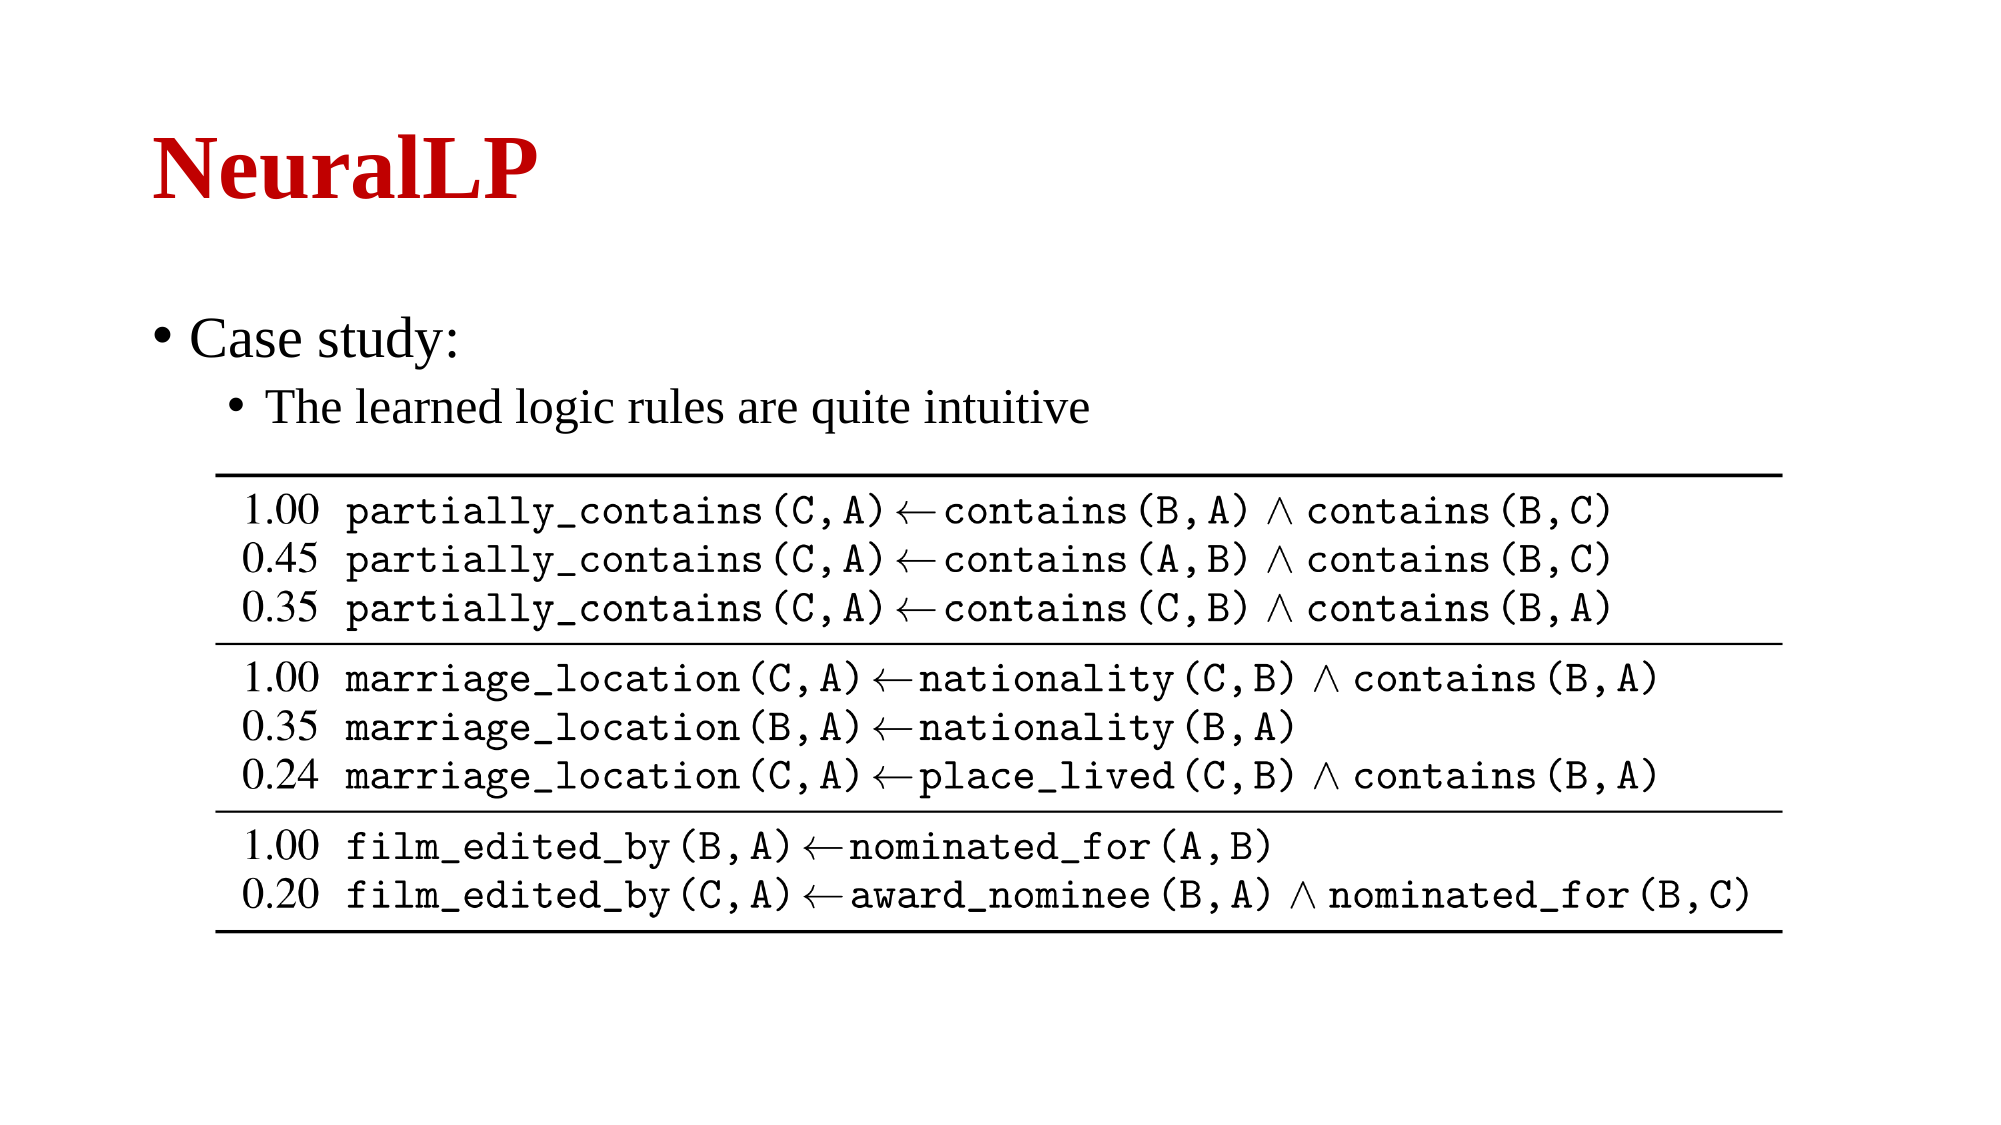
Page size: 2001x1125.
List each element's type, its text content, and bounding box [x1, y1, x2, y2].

picture [209, 469, 1791, 941]
list Case study: The learned logic rules are quite intuitive [137, 299, 1863, 1014]
title NeuralLP [137, 59, 1863, 278]
